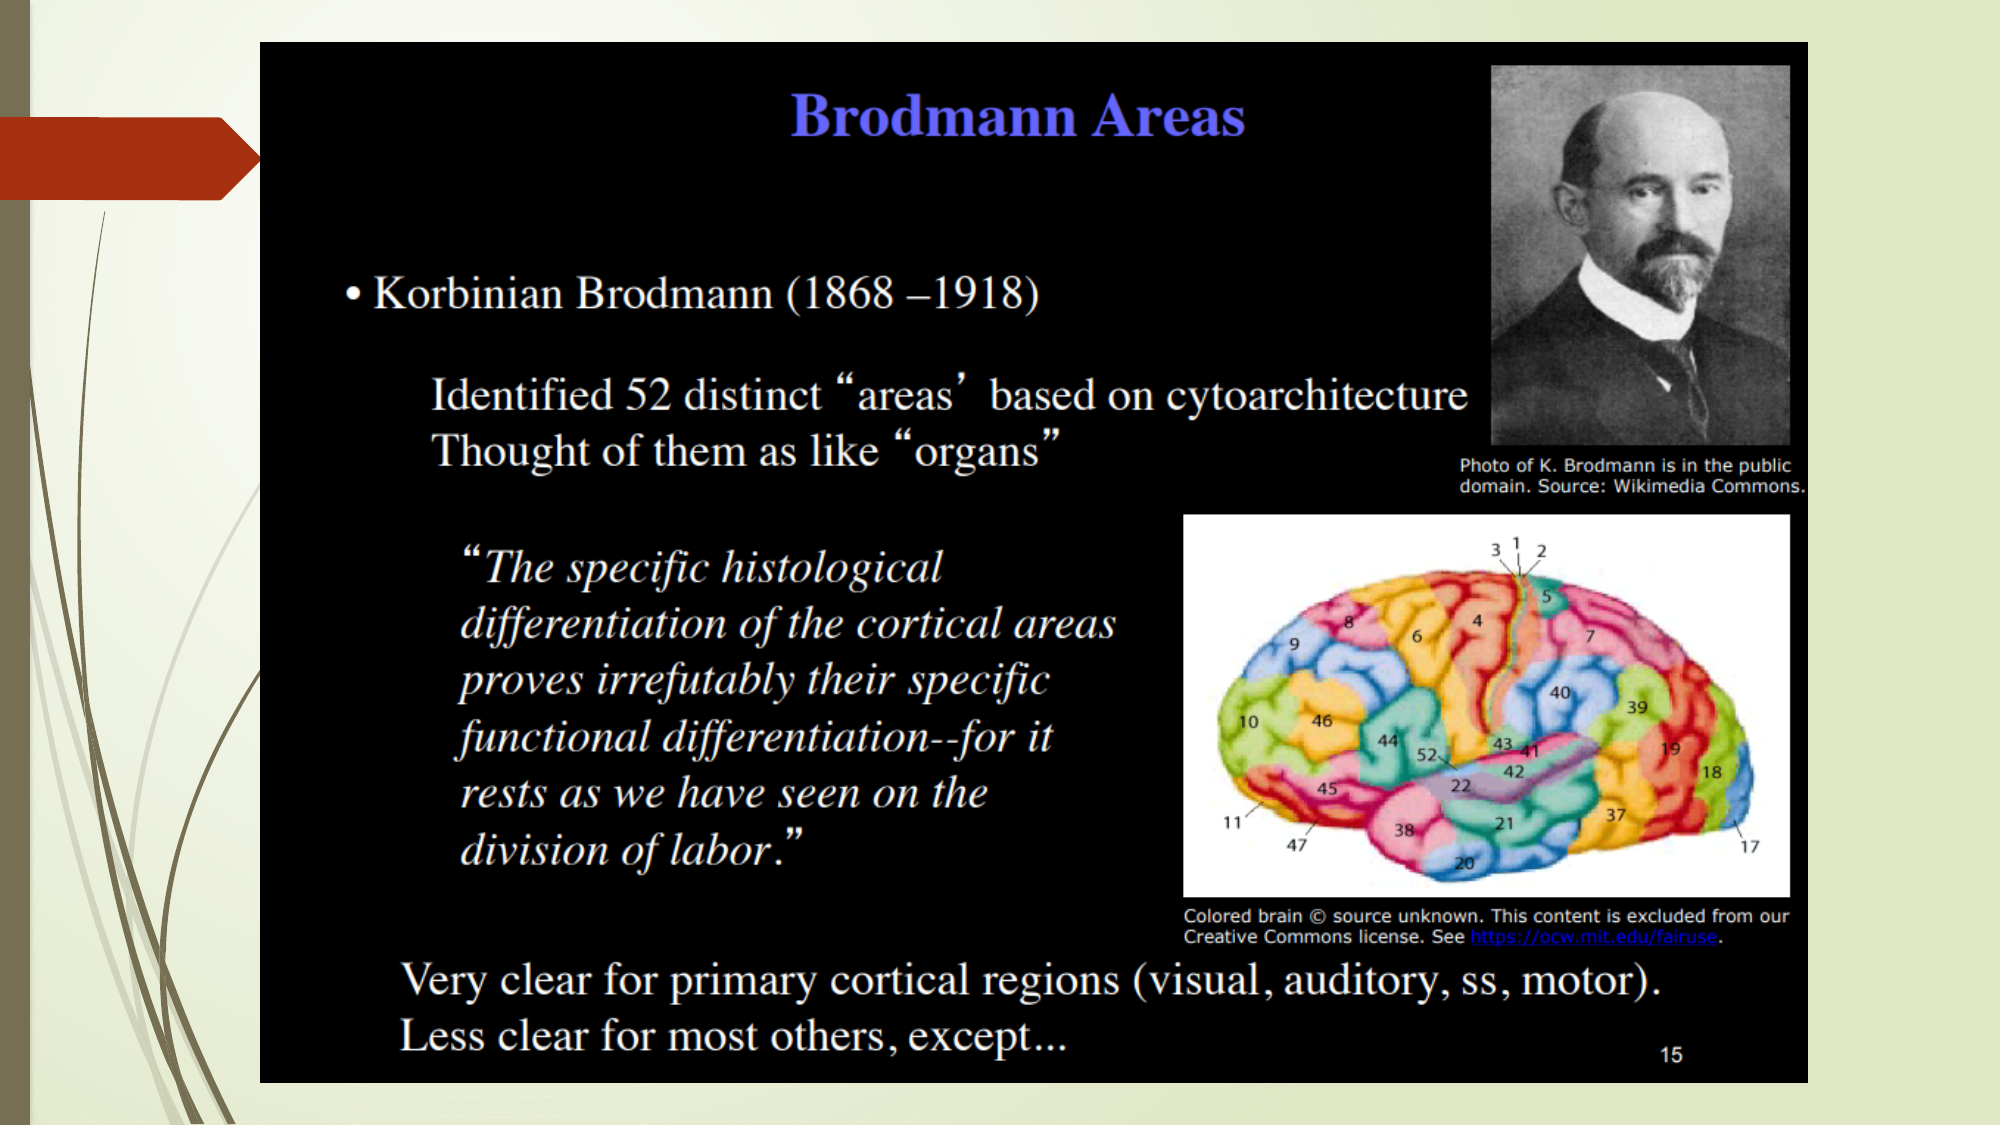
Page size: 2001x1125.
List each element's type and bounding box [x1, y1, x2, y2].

picture [259, 41, 1808, 1084]
